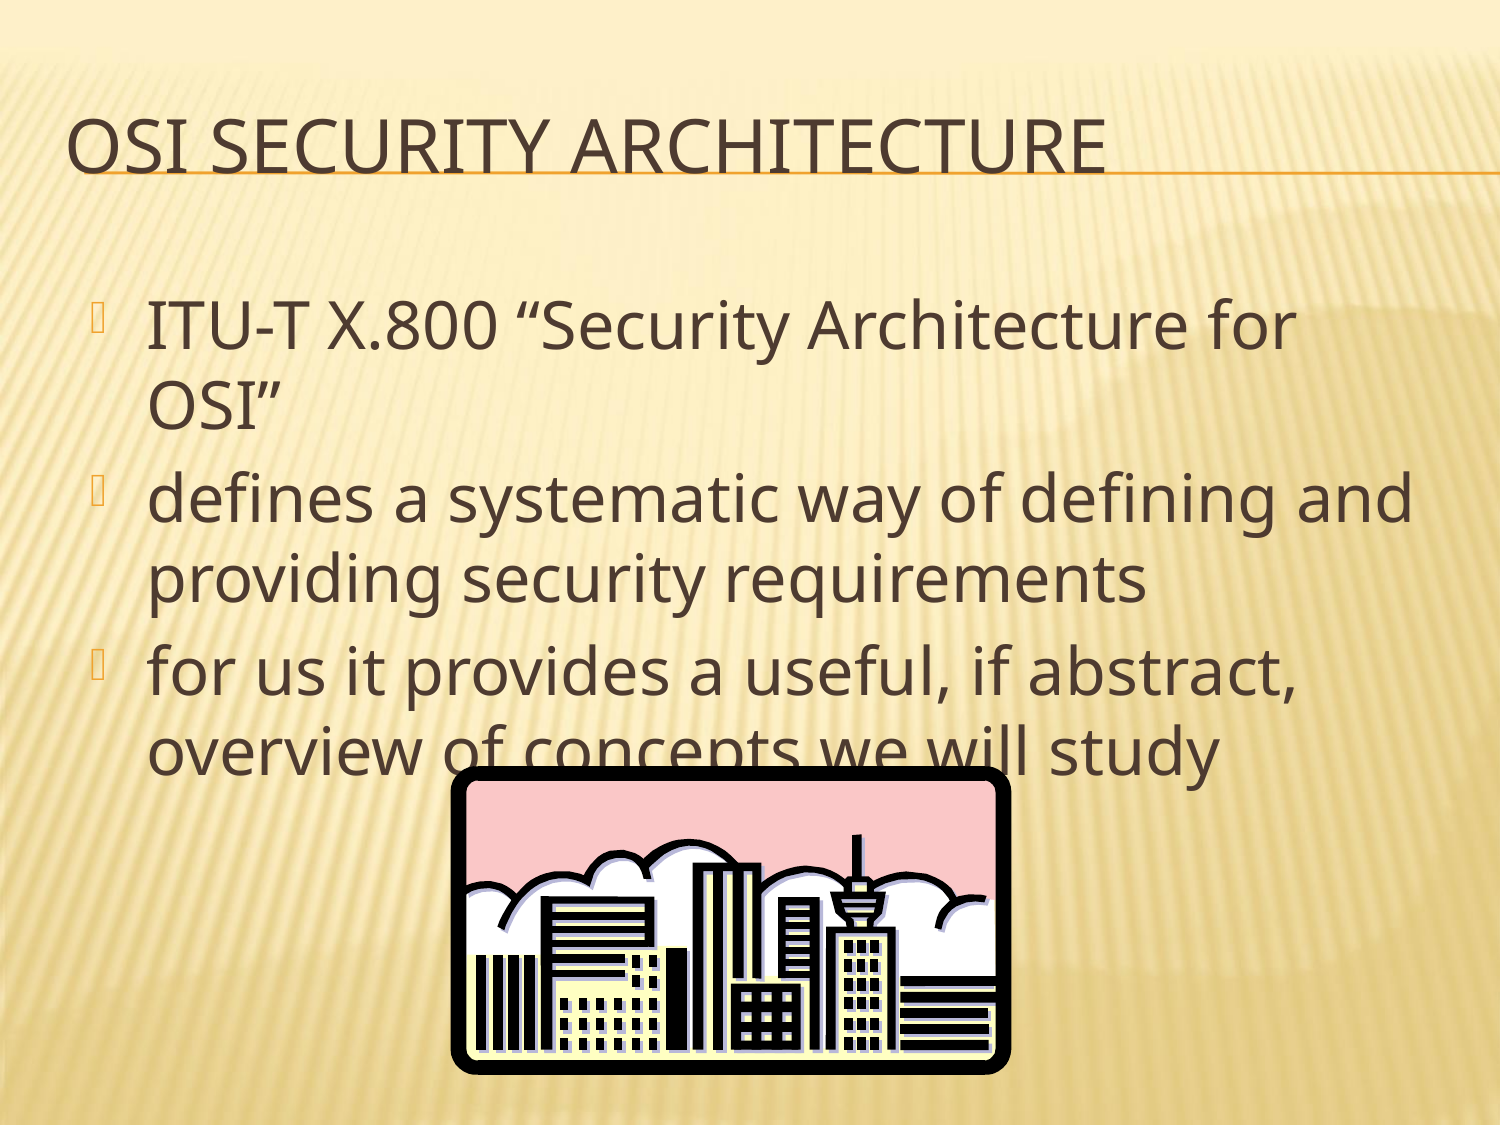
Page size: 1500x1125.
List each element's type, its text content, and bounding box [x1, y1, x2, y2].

picture [0, 0, 1500, 1125]
list ITU-T X.800 “Security Architecture for OSI” defines a systematic way of defining and providing security requirements for us it provides a useful, if abstract, overview of concepts we will study [75, 275, 1450, 1006]
title OSI Security Architecture [50, 75, 1475, 213]
